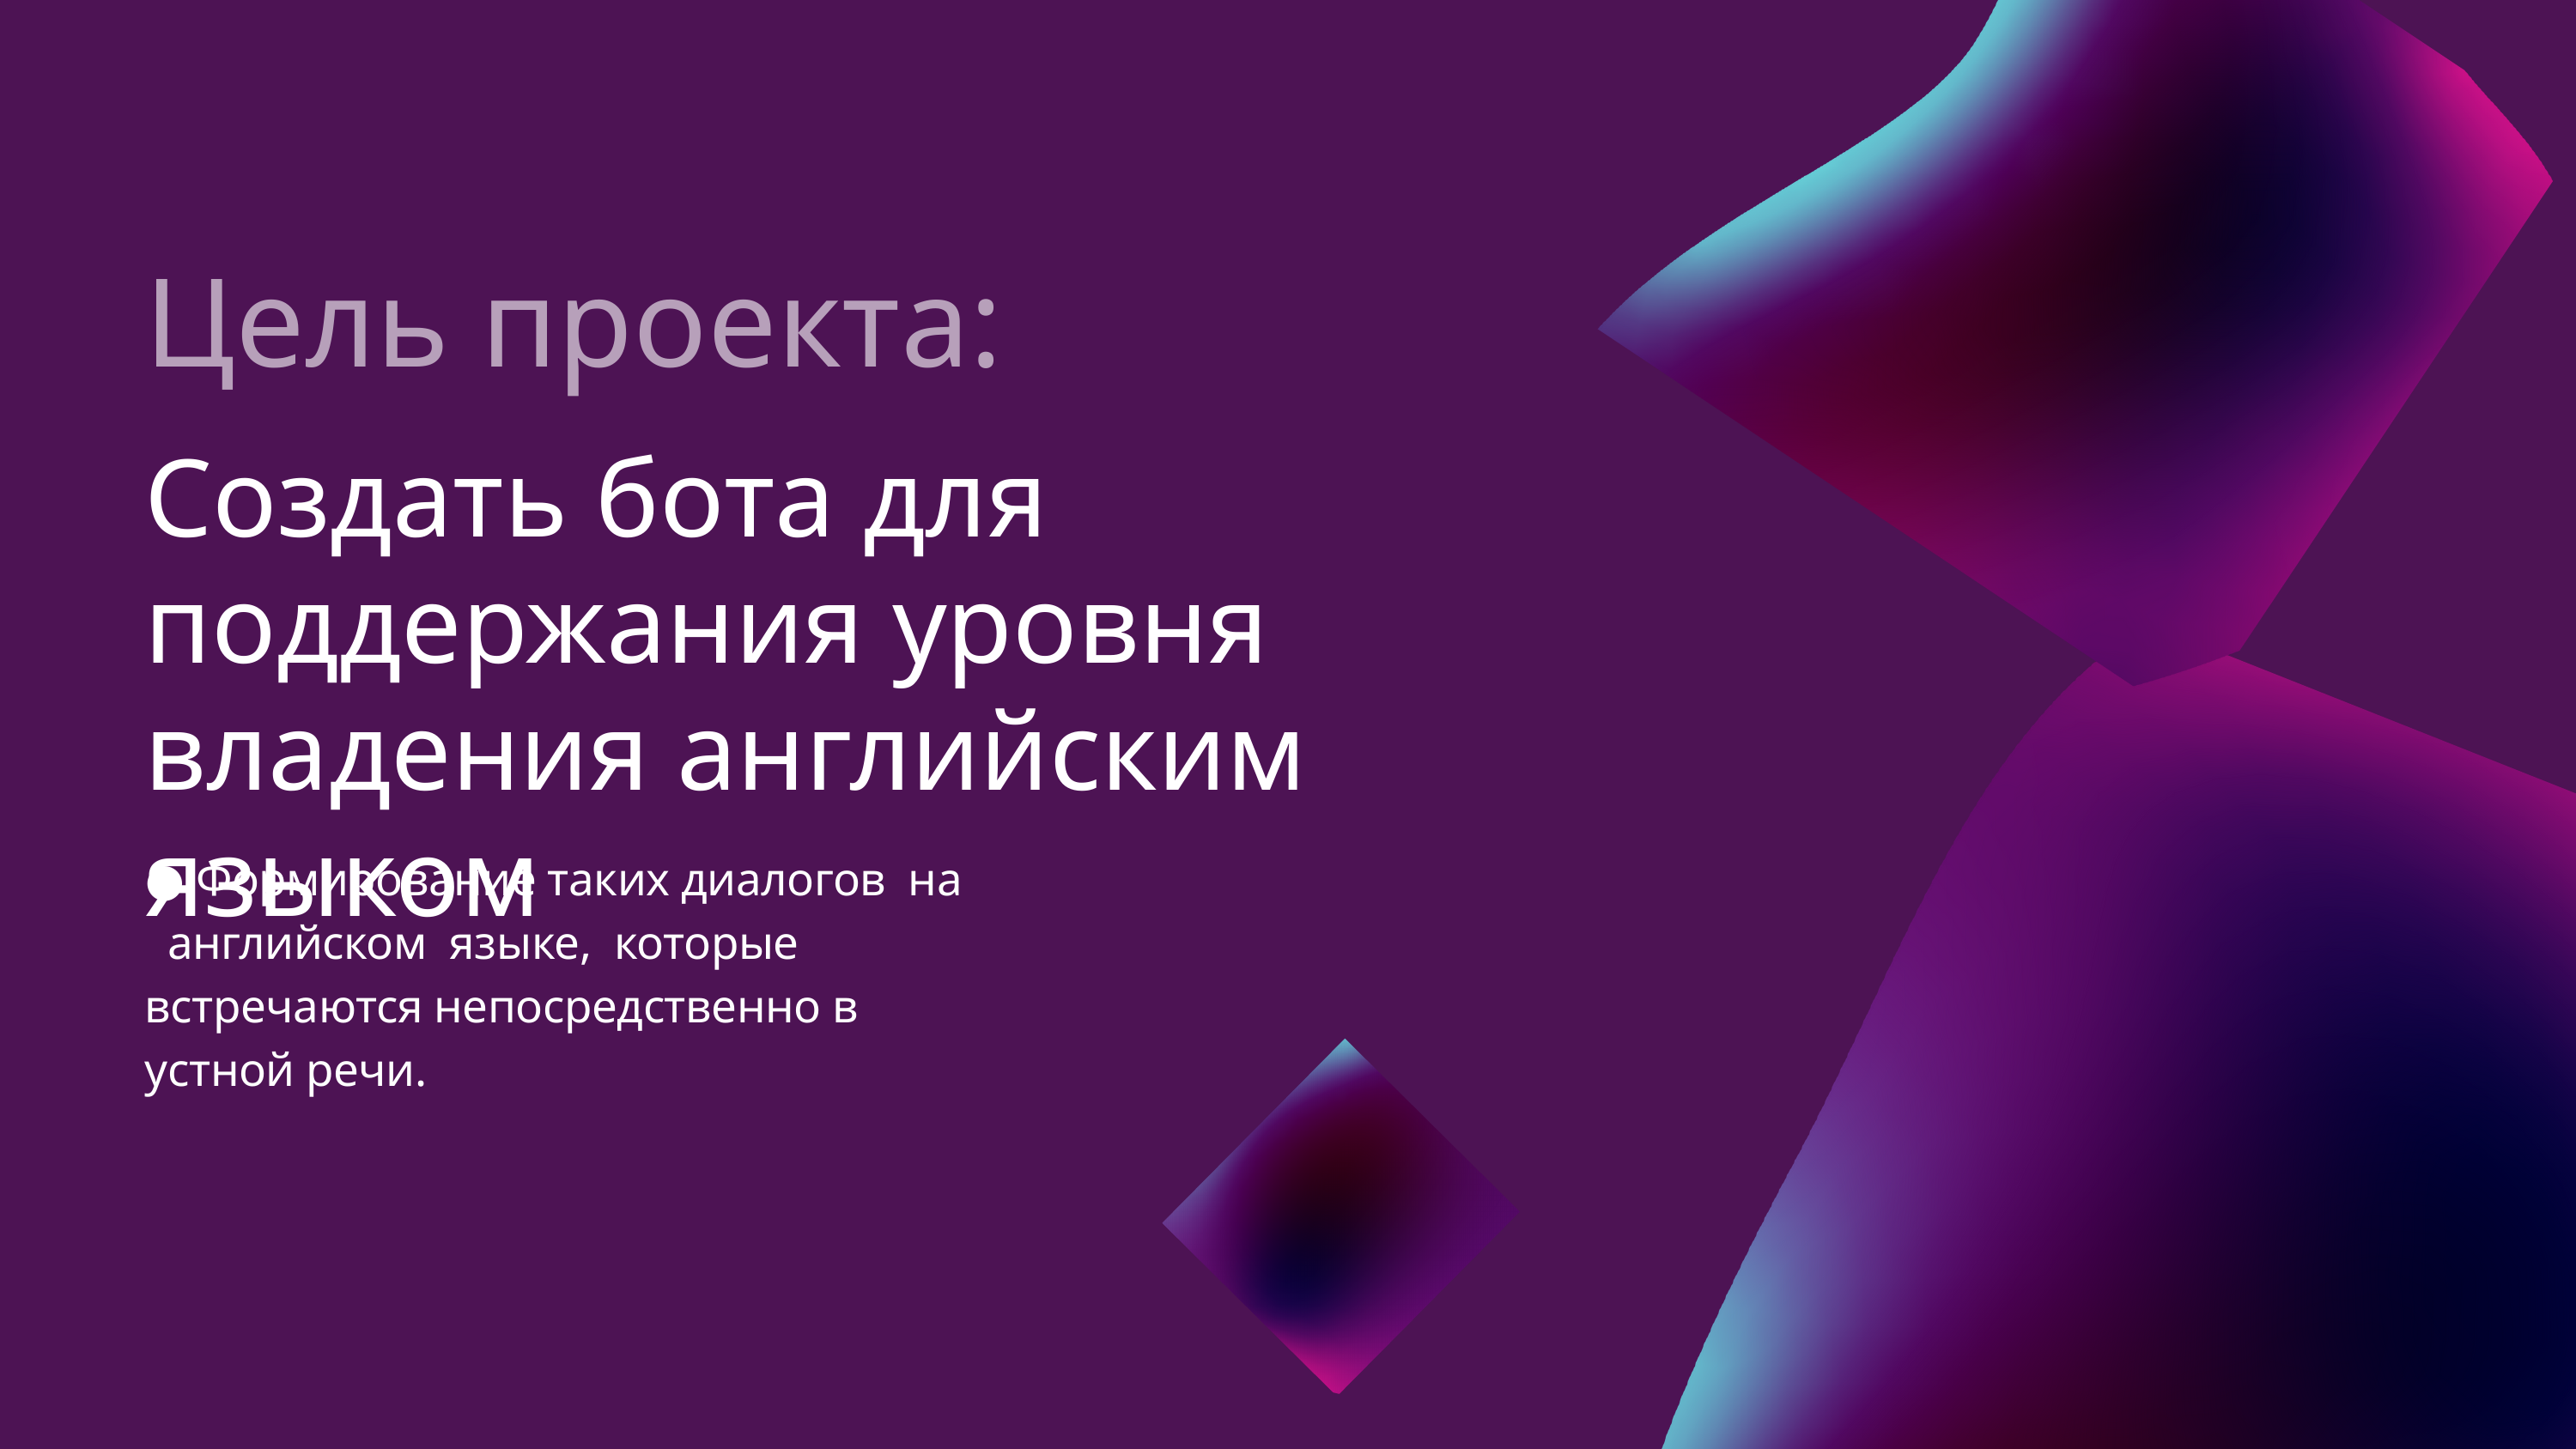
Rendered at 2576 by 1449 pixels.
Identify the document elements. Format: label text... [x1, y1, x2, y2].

text_box [1637, 585, 2576, 1449]
text_box ● Формирование таких диалогов на английском языке, которые встречаются непосредственно в устной речи. [144, 841, 967, 1096]
text_box [1519, 0, 2576, 724]
text_box [1162, 1038, 1521, 1397]
text_box Цель проекта: [144, 246, 1096, 392]
text_box Создать бота для поддержания уровня владения английским языком [144, 431, 1667, 938]
